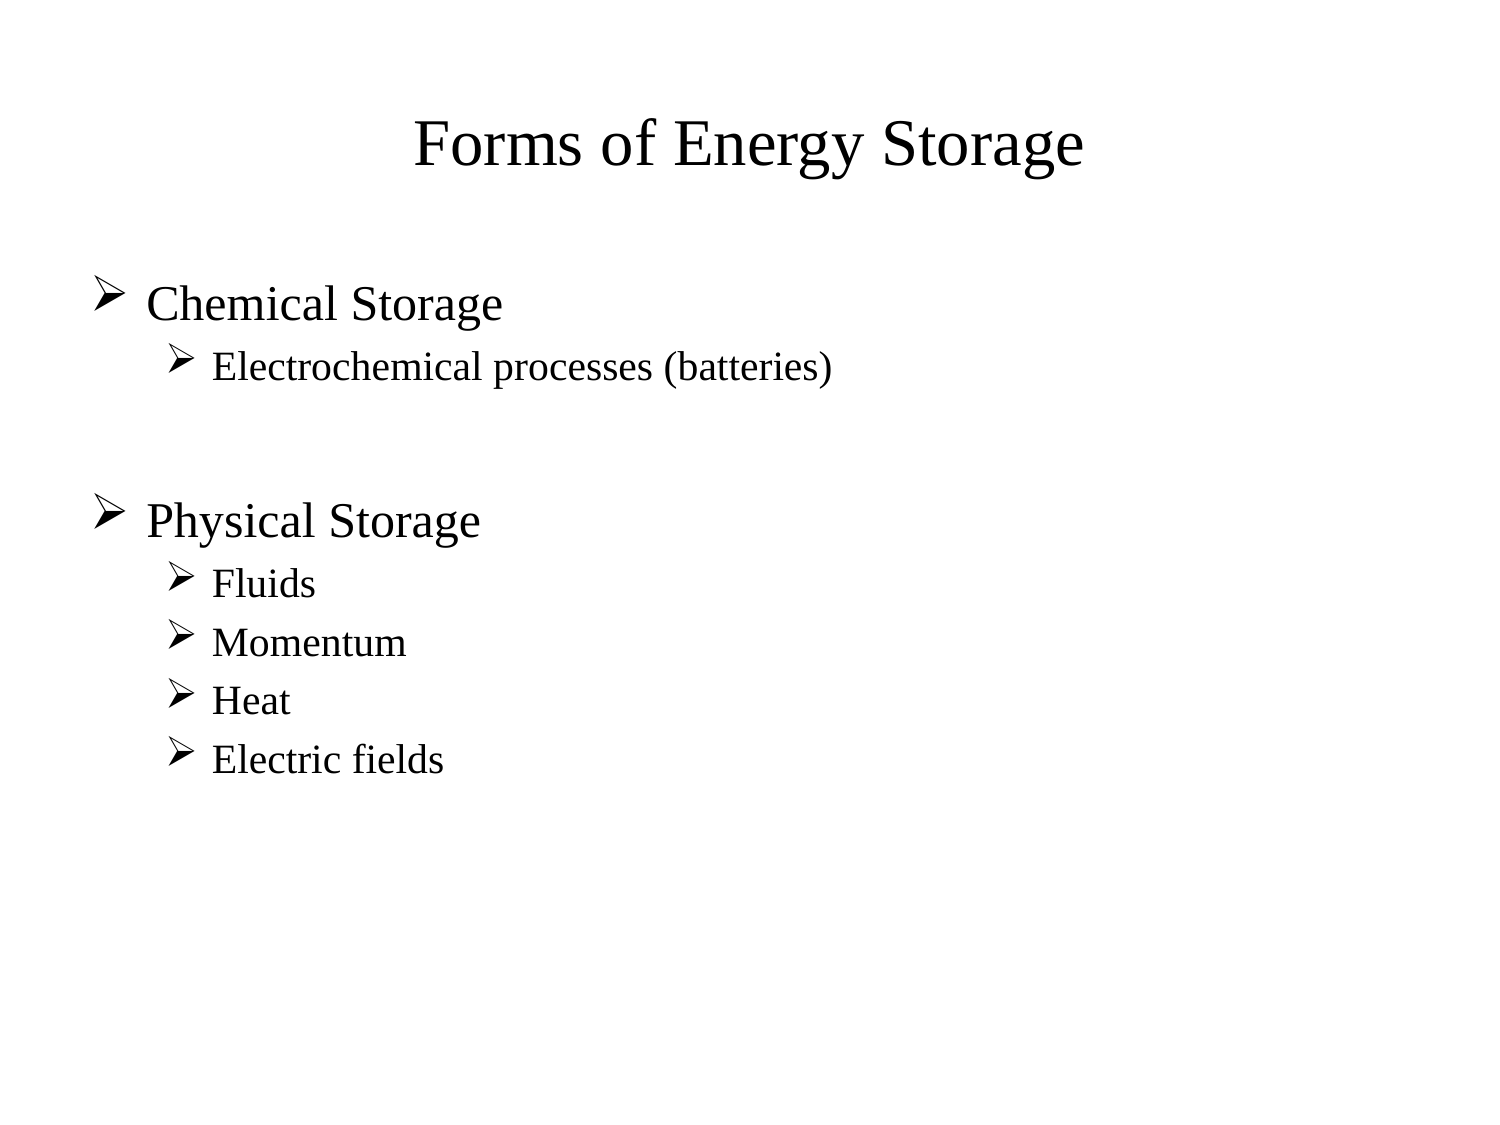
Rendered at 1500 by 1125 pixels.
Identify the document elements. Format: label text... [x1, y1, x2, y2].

title Forms of Energy Storage [75, 45, 1425, 233]
list Chemical Storage Electrochemical processes (batteries) Physical Storage Fluids Momentum Heat Electric fields [75, 262, 1425, 1005]
